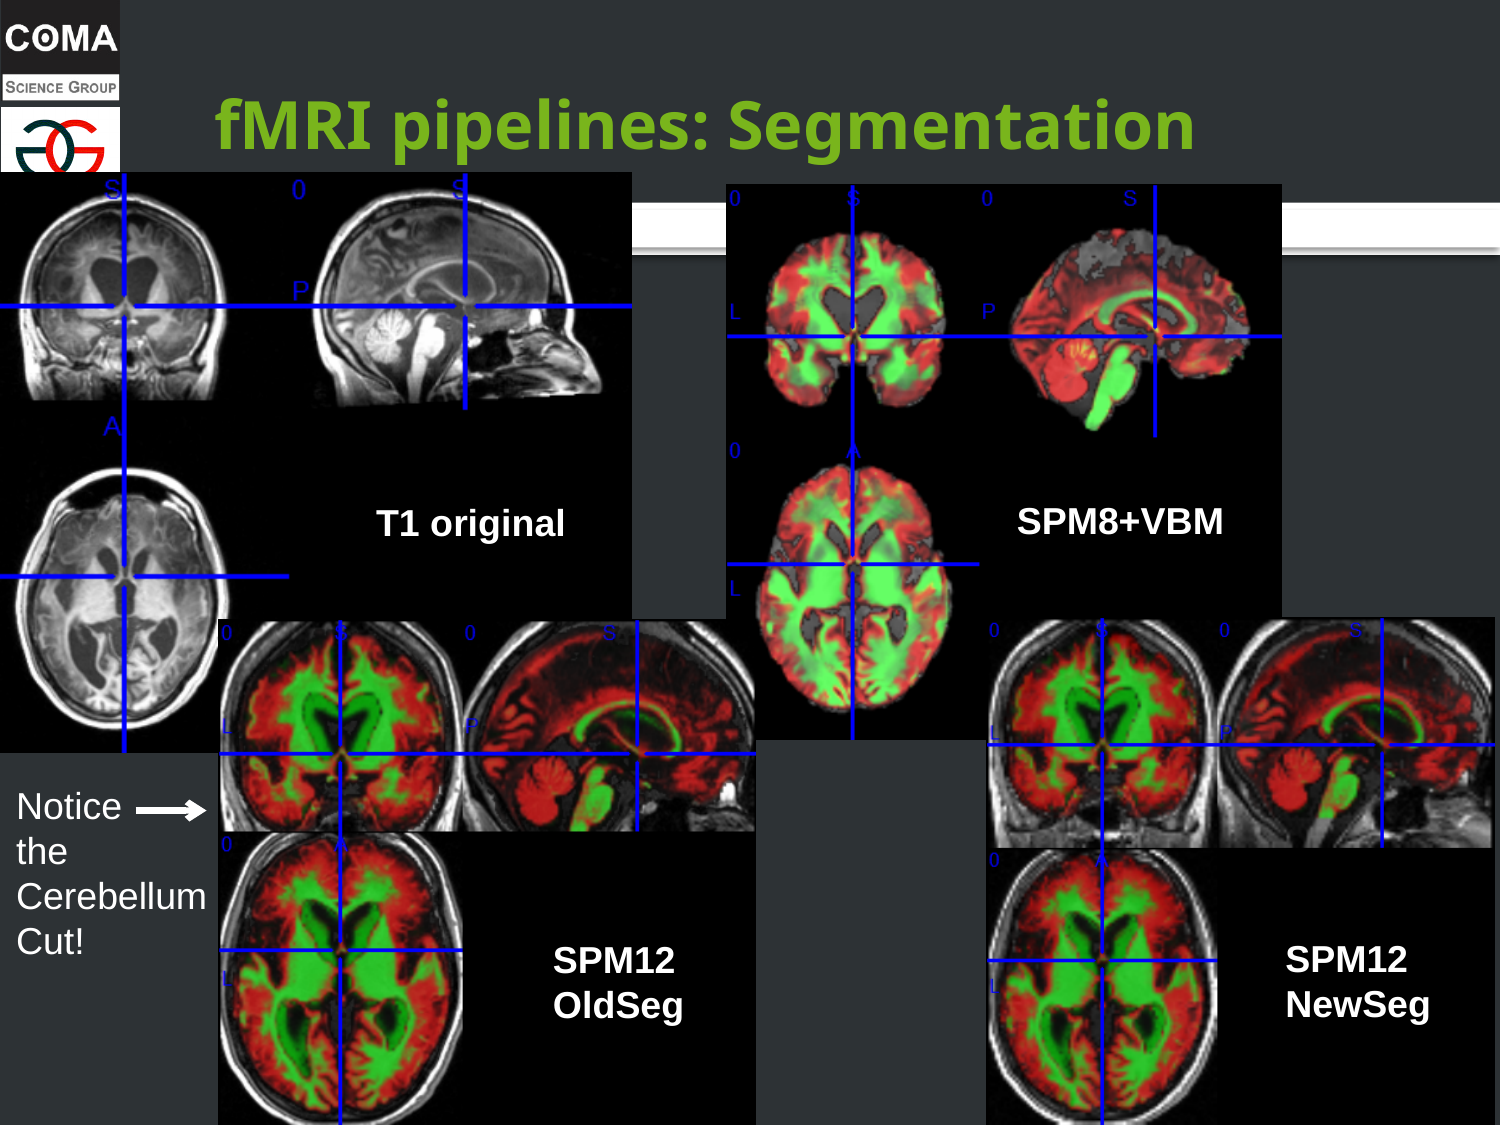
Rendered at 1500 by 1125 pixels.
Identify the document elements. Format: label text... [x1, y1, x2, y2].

picture [0, 107, 1495, 1125]
picture [1, 0, 120, 101]
text_box Notice the Cerebellum Cut! [1, 775, 212, 970]
title fMRI pipelines: Segmentation [199, 46, 1500, 200]
